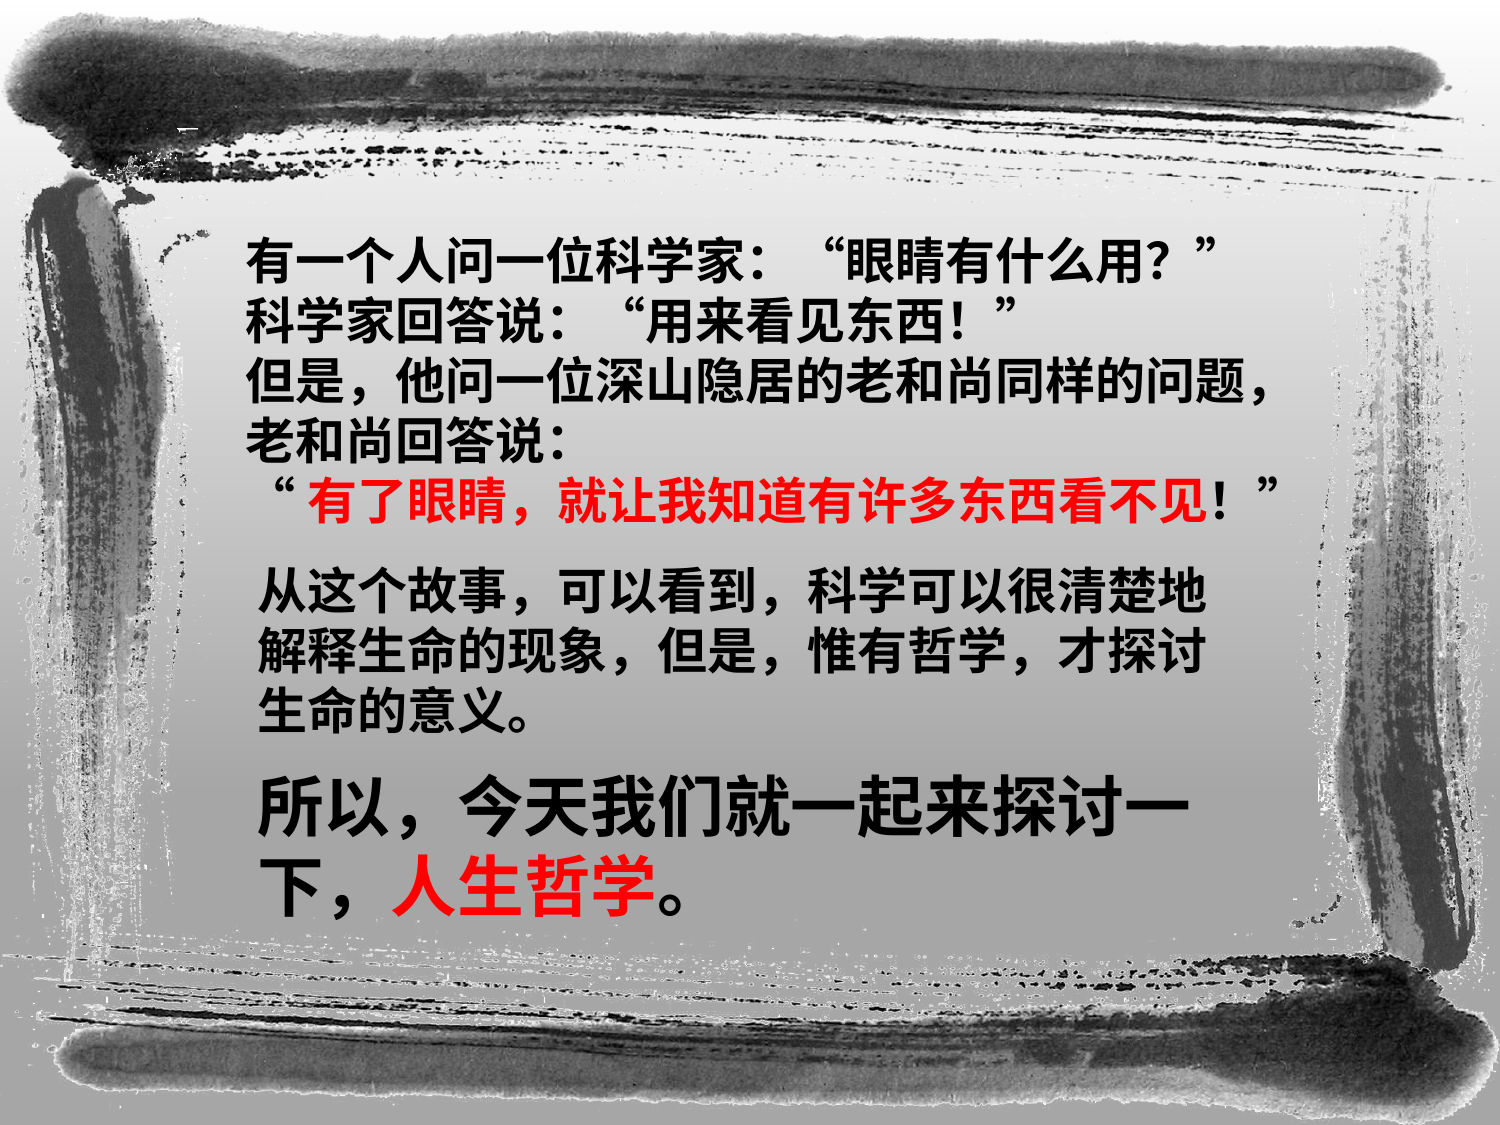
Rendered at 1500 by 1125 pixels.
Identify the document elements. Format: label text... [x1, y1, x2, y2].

text_box 所以，今天我们就一起来探讨一下，人生哲学。 [242, 757, 1234, 912]
picture [0, 10, 1500, 1125]
text_box 有一个人问一位科学家：“眼睛有什么用？” 科学家回答说：“用来看见东西！” 但是，他问一位深山隐居的老和尚同样的问题，老和尚回答说： “有了眼睛，就让我知道有许多东西看不见！” [230, 232, 1283, 597]
text_box 从这个故事，可以看到，科学可以很清楚地解释生命的现象，但是，惟有哲学，才探讨生命的意义。 [242, 552, 1258, 807]
